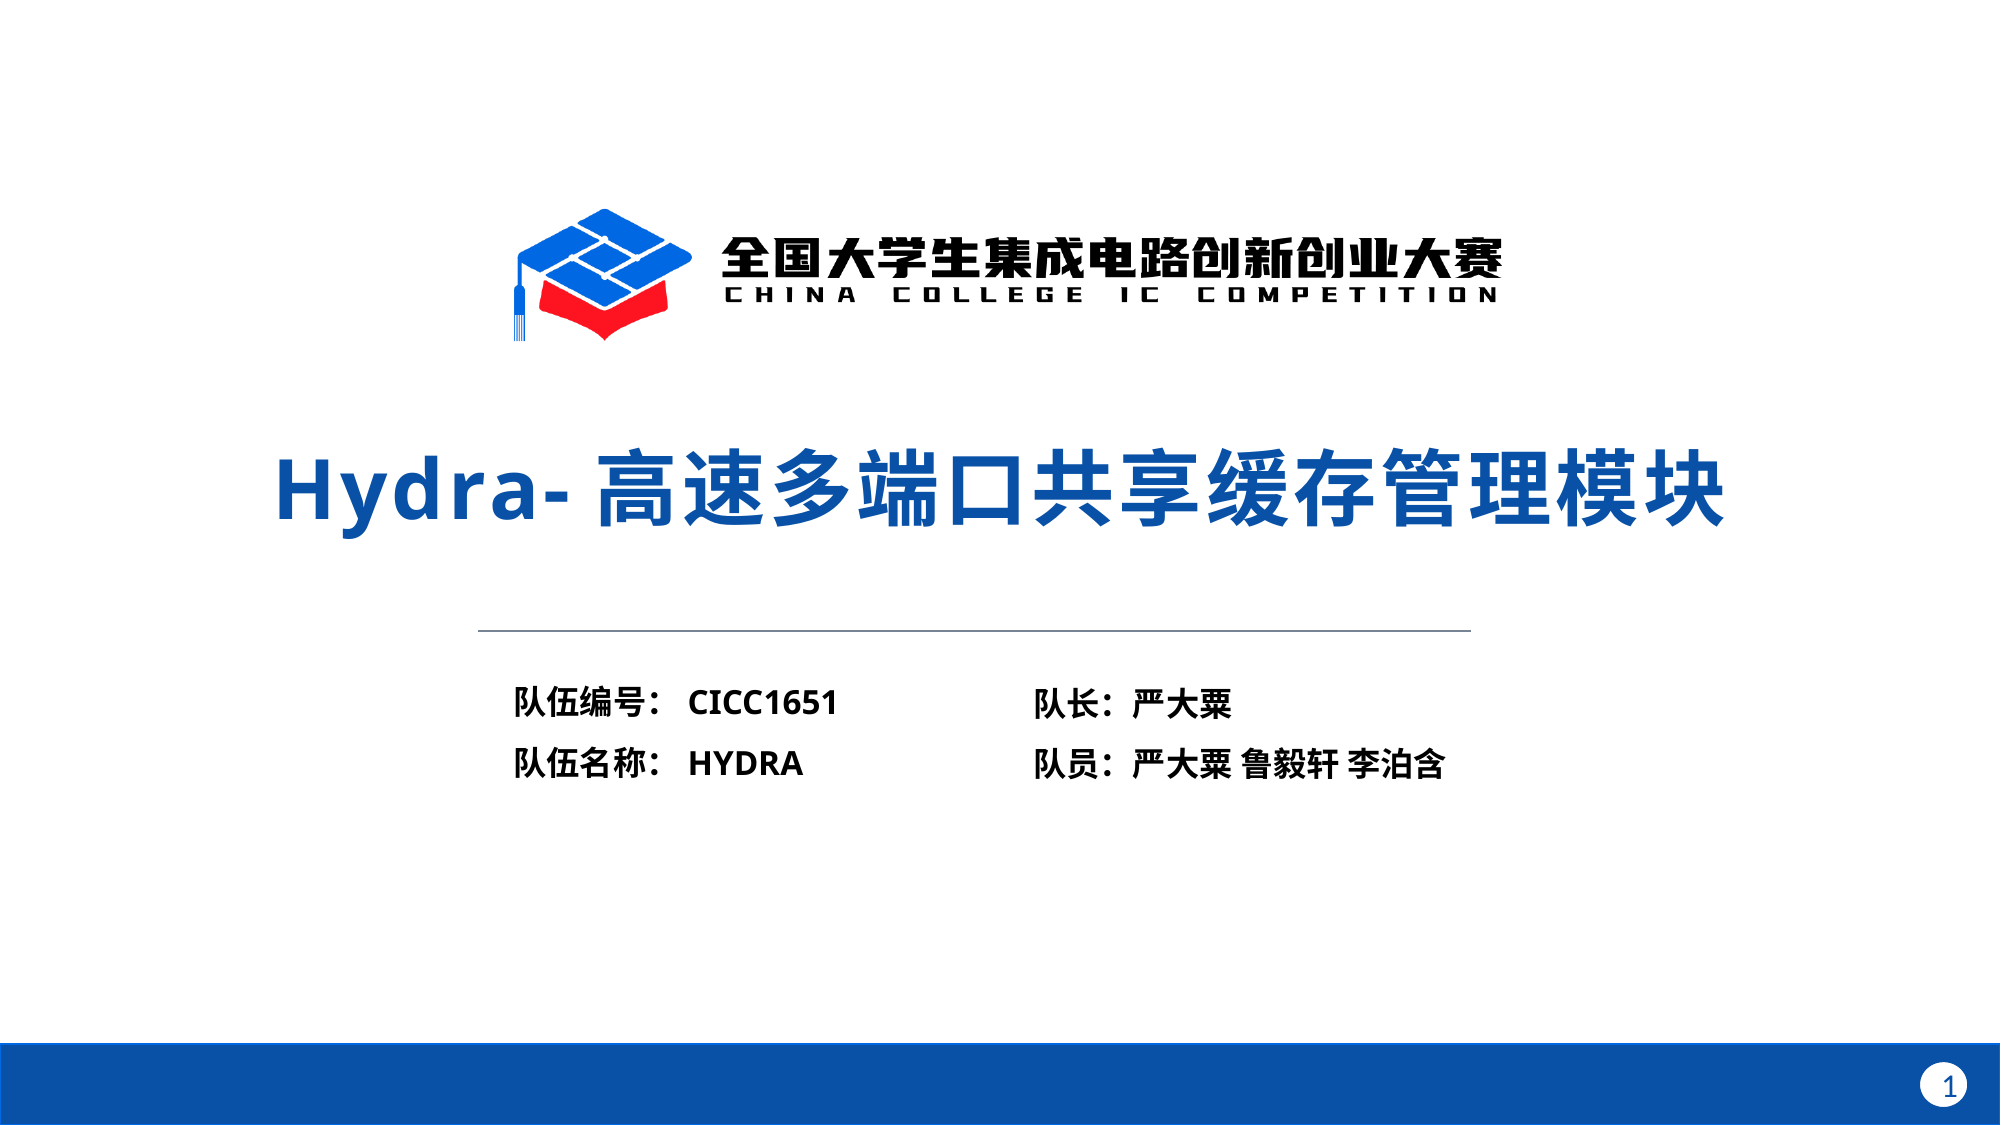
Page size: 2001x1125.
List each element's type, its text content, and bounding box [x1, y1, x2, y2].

title Hydra-高速多端口共享缓存管理模块 [248, 412, 1752, 544]
text_box [0, 1043, 2000, 1125]
picture [498, 150, 1502, 398]
text_box 队长：严大粟 队员：严大粟 鲁毅轩 李泊含 [1018, 675, 1471, 807]
text_box 1 [1917, 1060, 1970, 1110]
text_box 队伍编号：CICC1651 队伍名称：HYDRA [498, 674, 878, 807]
